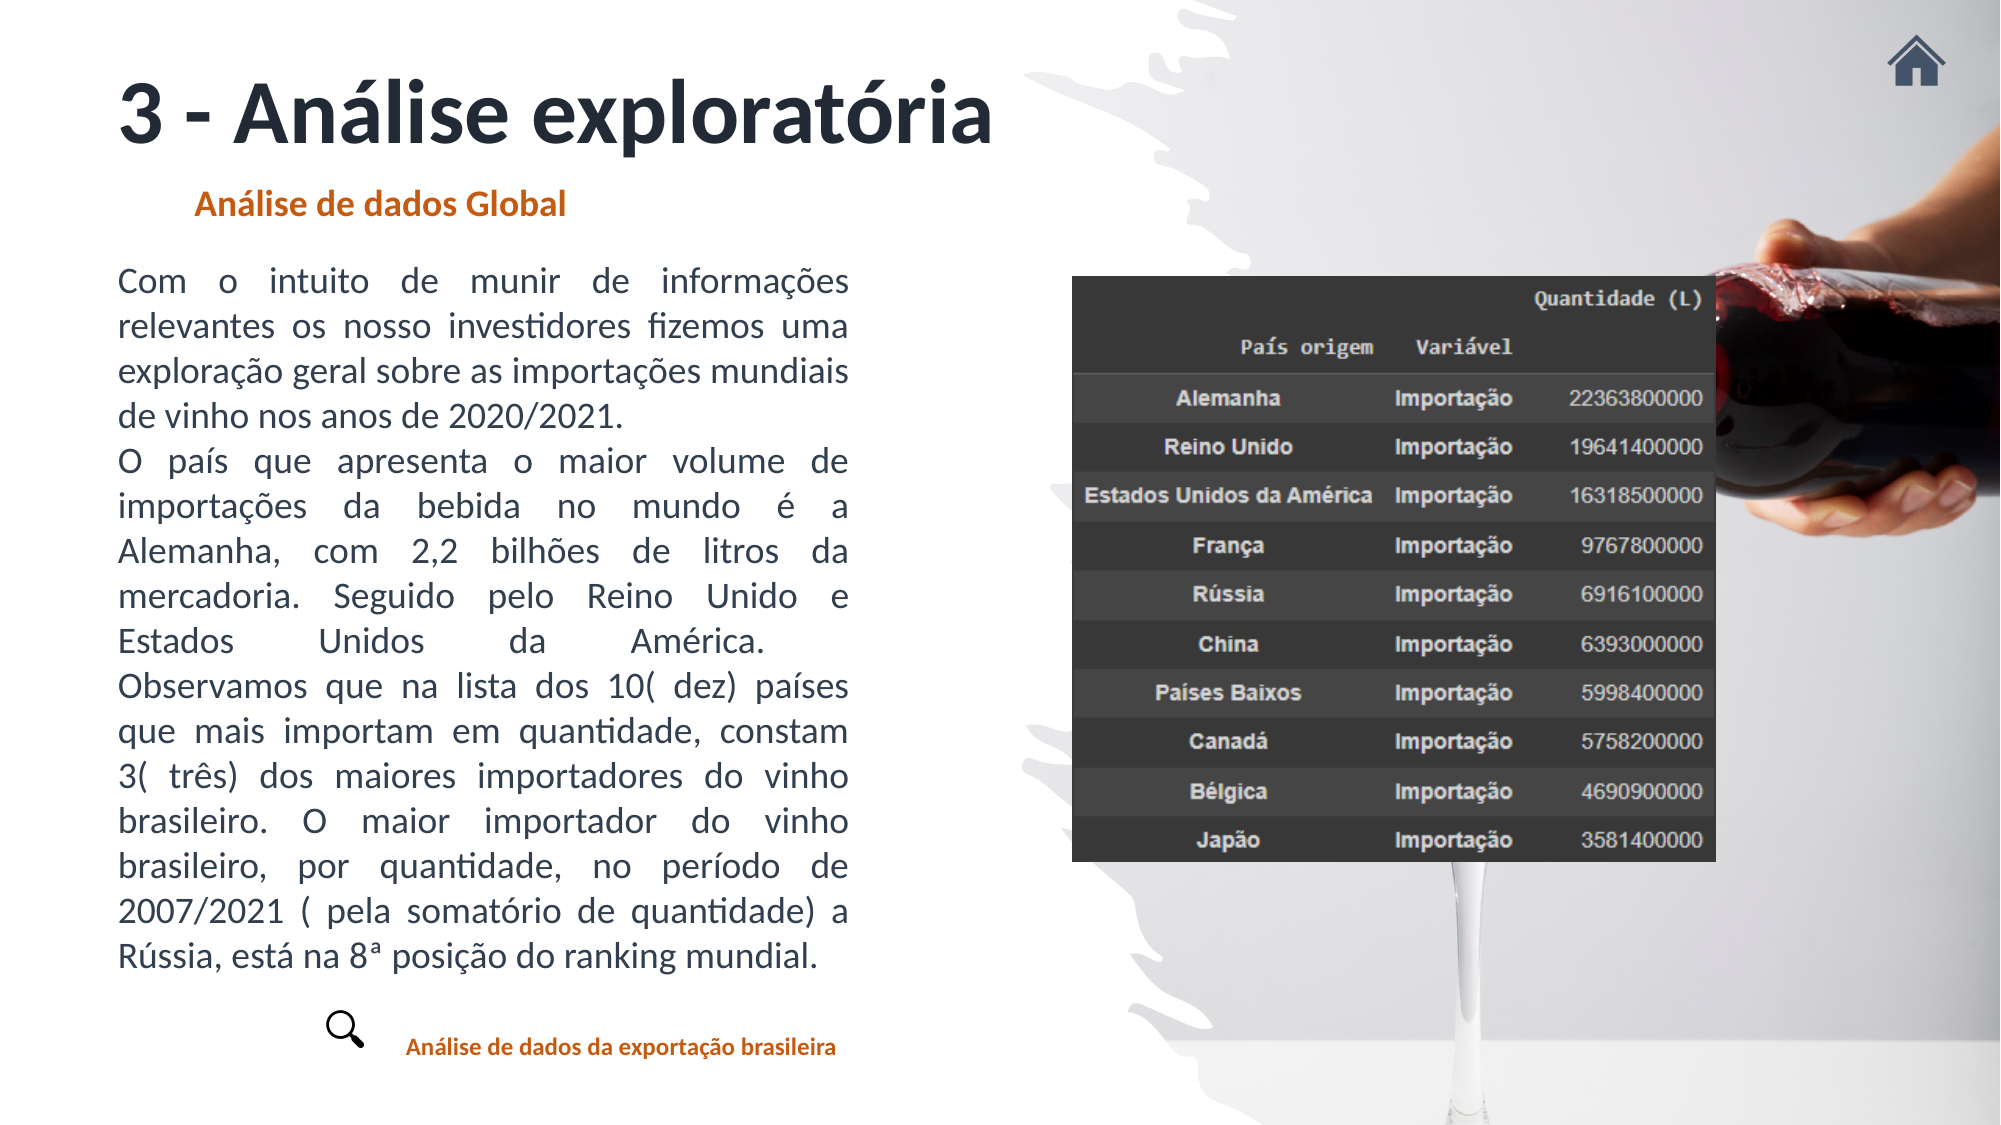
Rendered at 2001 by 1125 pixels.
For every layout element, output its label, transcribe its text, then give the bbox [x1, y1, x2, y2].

text_box Com o intuito de munir de informações relevantes os nosso investidores fizemos uma exploração geral sobre as importações mundiais de vinho nos anos de 2020/2021. O país que apresenta o maior volume de importações da bebida no mundo é a Alemanha, com 2,2 bilhões de litros da mercadoria. Seguido pelo Reino Unido e Estados Unidos da América. Observamos que na lista dos 10( dez) países que mais importam em quantidade, constam 3( três) dos maiores importadores do vinho brasileiro. O maior importador do vinho brasileiro, por quantidade, no período de 2007/2021 ( pela somatório de quantidade) a Rússia, está na 8ª posição do ranking mundial. [102, 248, 865, 1024]
picture [322, 1006, 368, 1052]
picture [1021, 0, 2000, 1125]
text_box Análise de dados da exportação brasileira [390, 1022, 1016, 1068]
text_box Análise de dados Global [179, 171, 919, 232]
text_box [0, 0, 1019, 1125]
text_box 3 - Análise exploratória [102, 28, 1016, 171]
